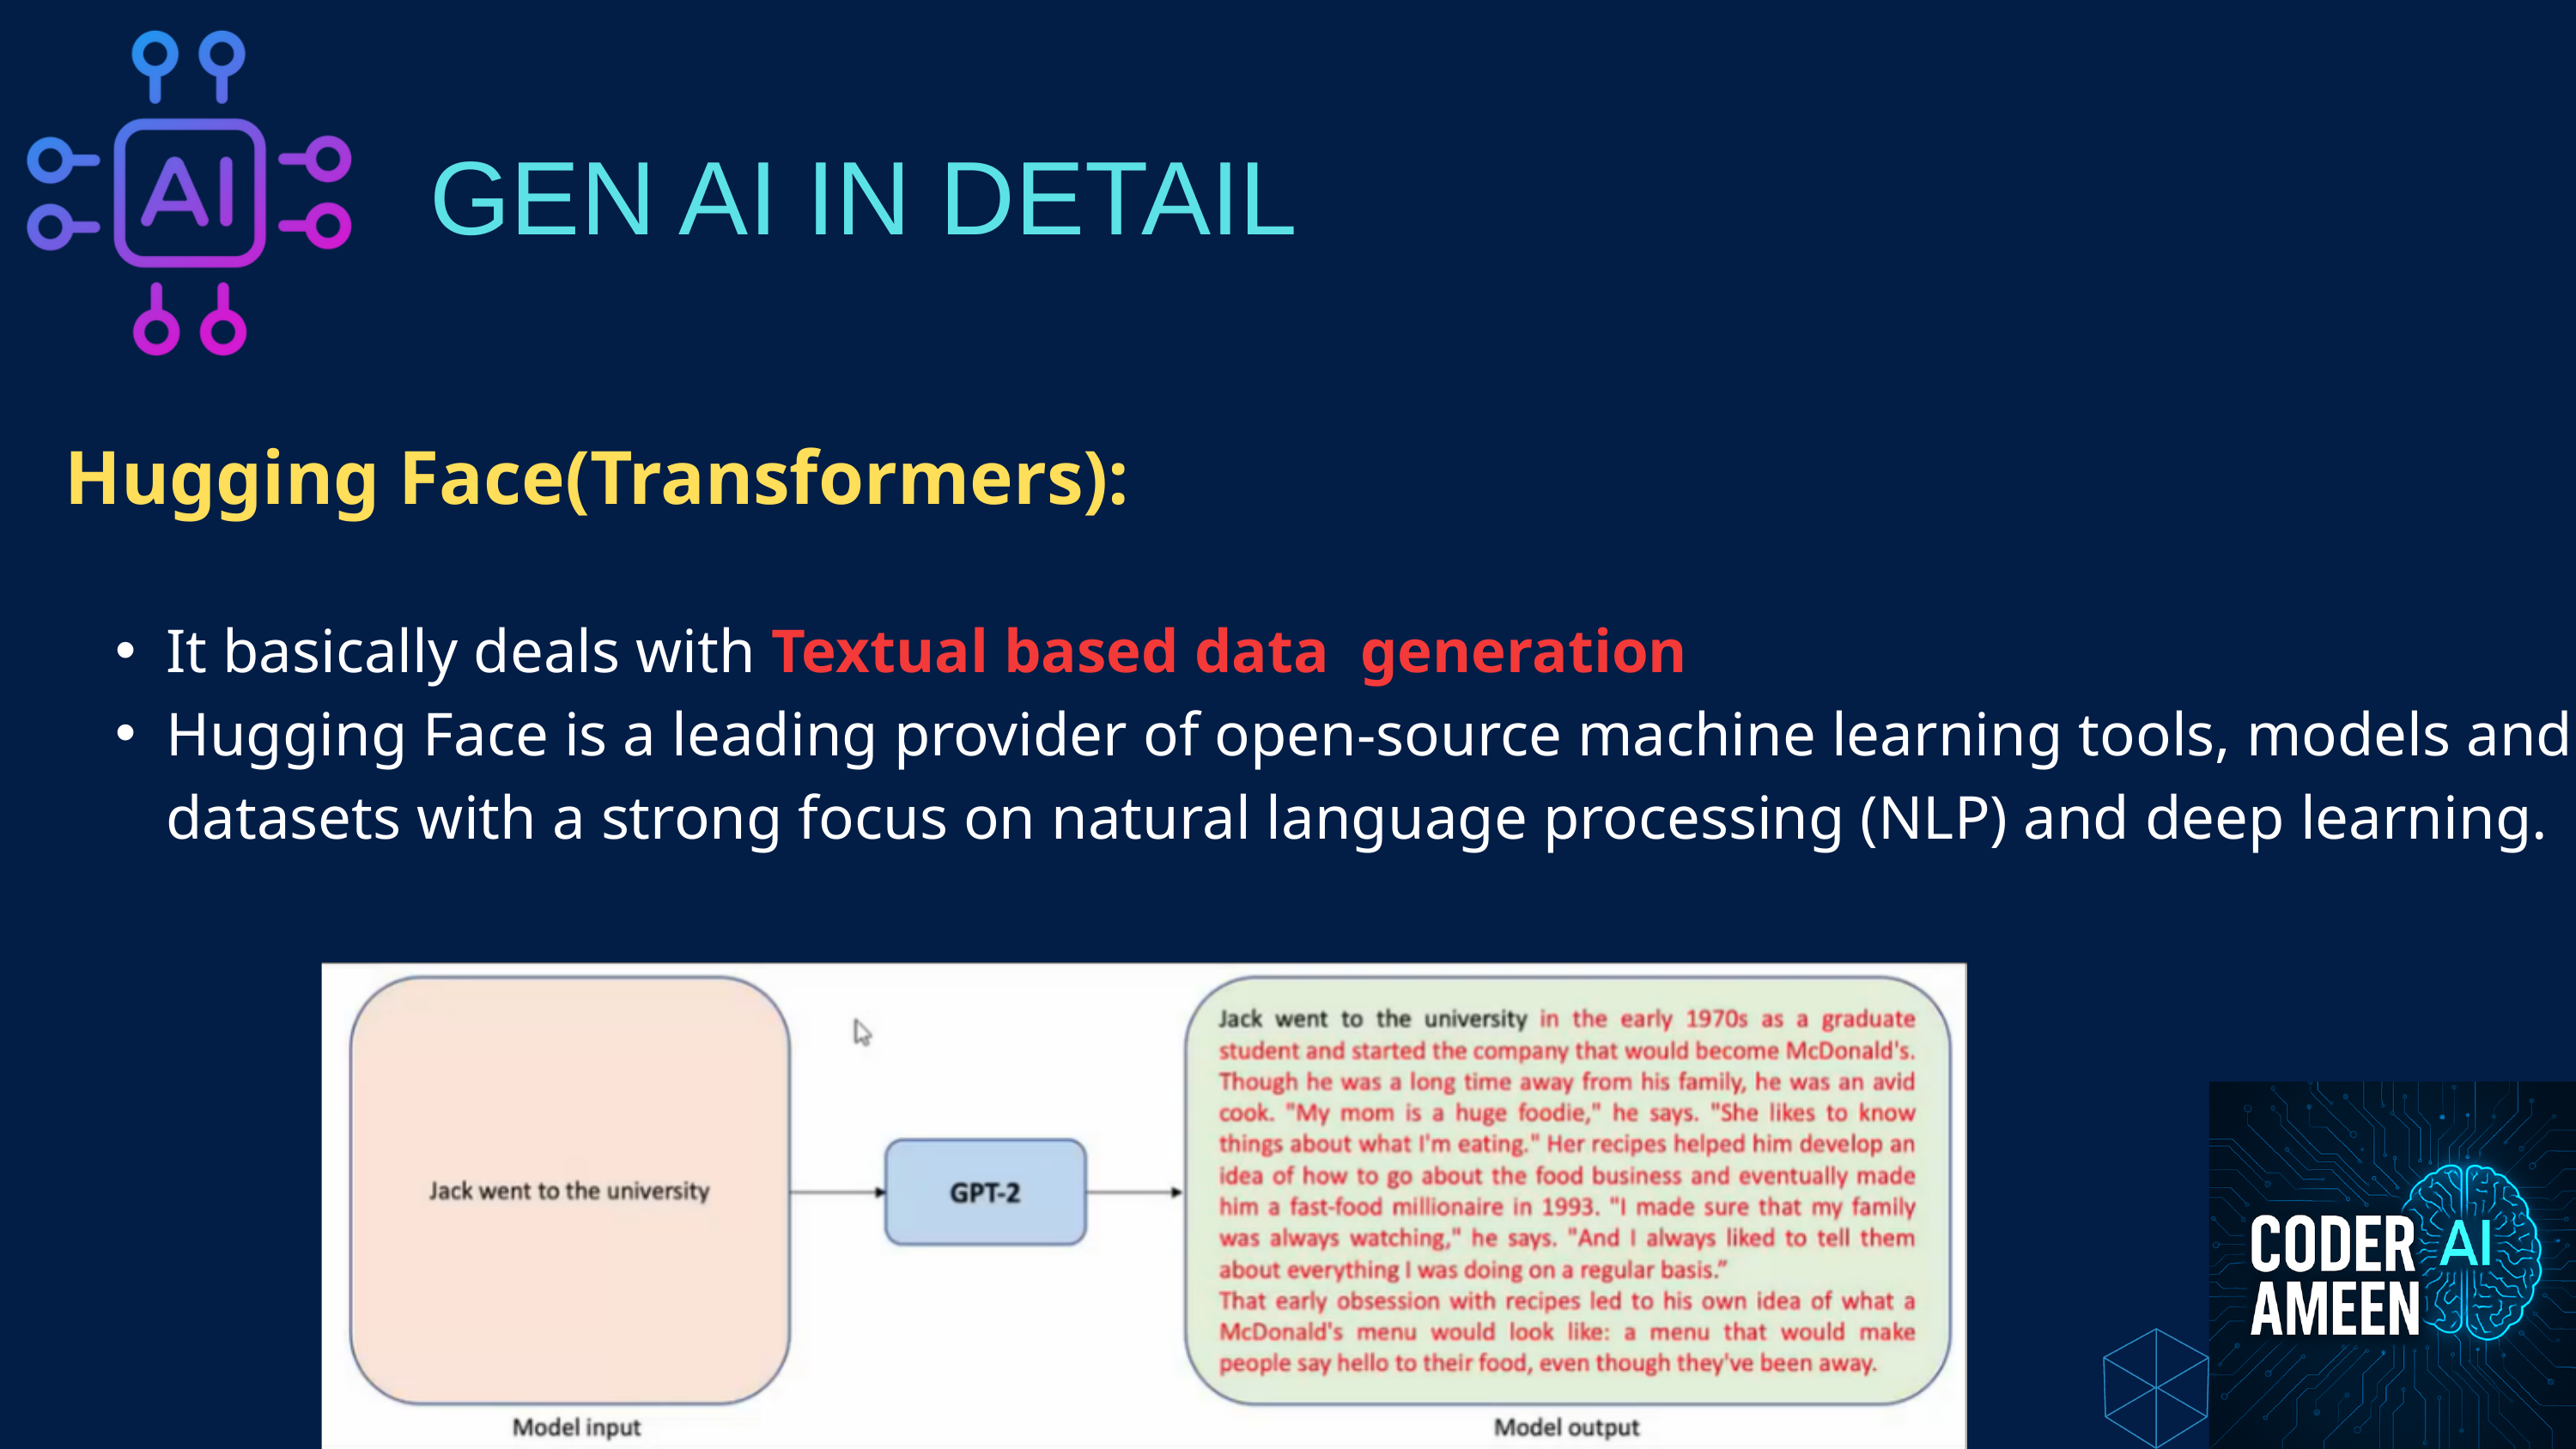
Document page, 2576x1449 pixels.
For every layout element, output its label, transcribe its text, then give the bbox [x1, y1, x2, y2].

text_box Hugging Face(Transformers): It basically deals with Textual based data generation Hugging Face is a leading provider of open-source machine learning tools, models and datasets with a strong focus on natural language processing (NLP) and deep learning. [64, 415, 2576, 852]
text_box [0, 3, 379, 383]
text_box [321, 962, 1967, 1449]
text_box GEN AI IN DETAIL [429, 170, 2545, 257]
picture [2103, 1328, 2210, 1449]
text_box [2208, 1082, 2576, 1449]
